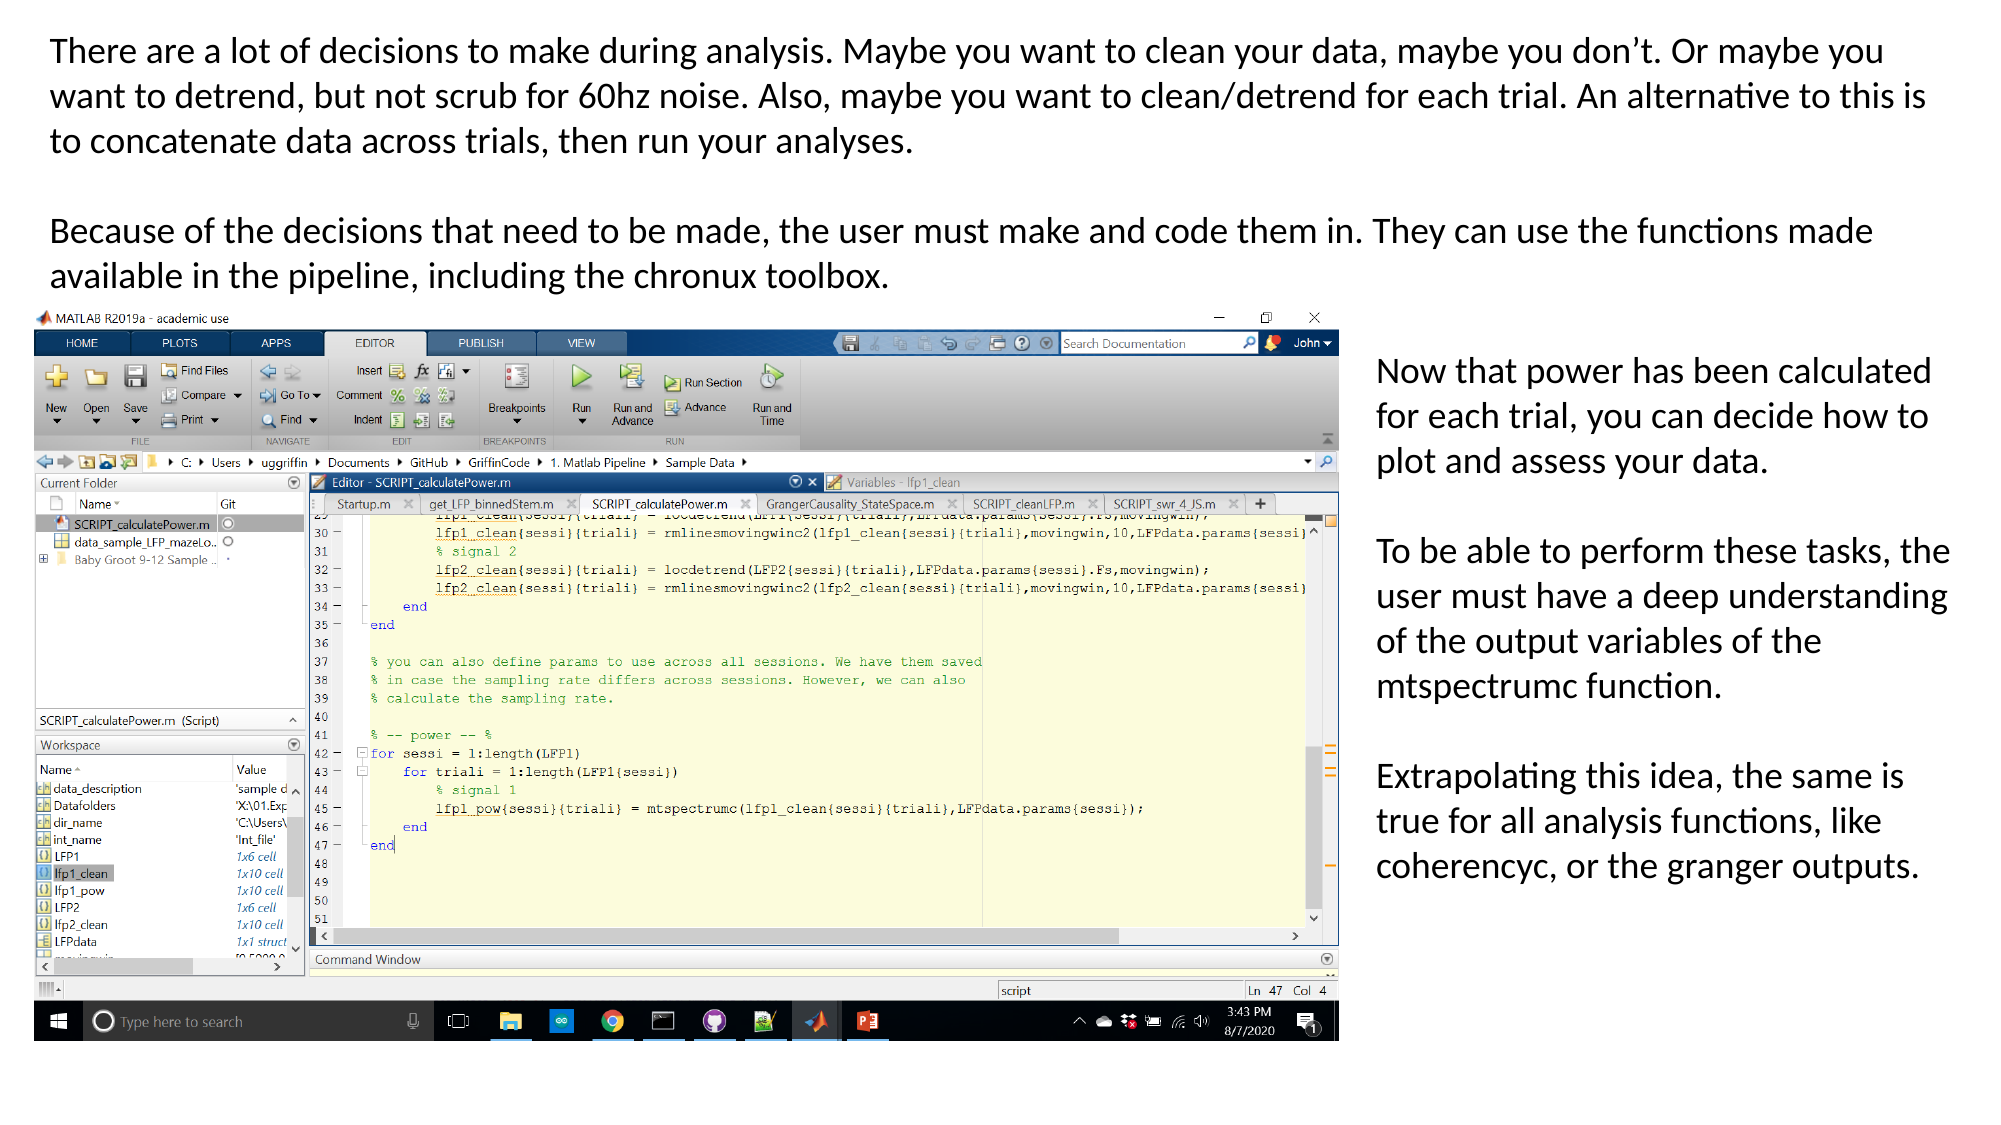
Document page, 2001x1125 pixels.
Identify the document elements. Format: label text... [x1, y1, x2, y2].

text_box Now that power has been calculated for each trial, you can decide how to plot and assess your data. To be able to perform these tasks, the user must have a deep understanding of the output variables of the mtspectrumc function. Extrapolating this idea, the same is true for all analysis functions, like coherencyc, or the granger outputs. [1361, 338, 1978, 894]
picture [34, 306, 1339, 1041]
text_box There are a lot of decisions to make during analysis. Maybe you want to clean your data, maybe you don’t. Or maybe you want to detrend, but not scrub for 60hz noise. Also, maybe you want to clean/detrend for each trial. An alternative to this is to concatenate data across trials, then run your analyses. Because of the decisions that need to be made, the user must make and code them in. They can use the functions made available in the pipeline, including the chronux toolbox. [34, 19, 1978, 304]
